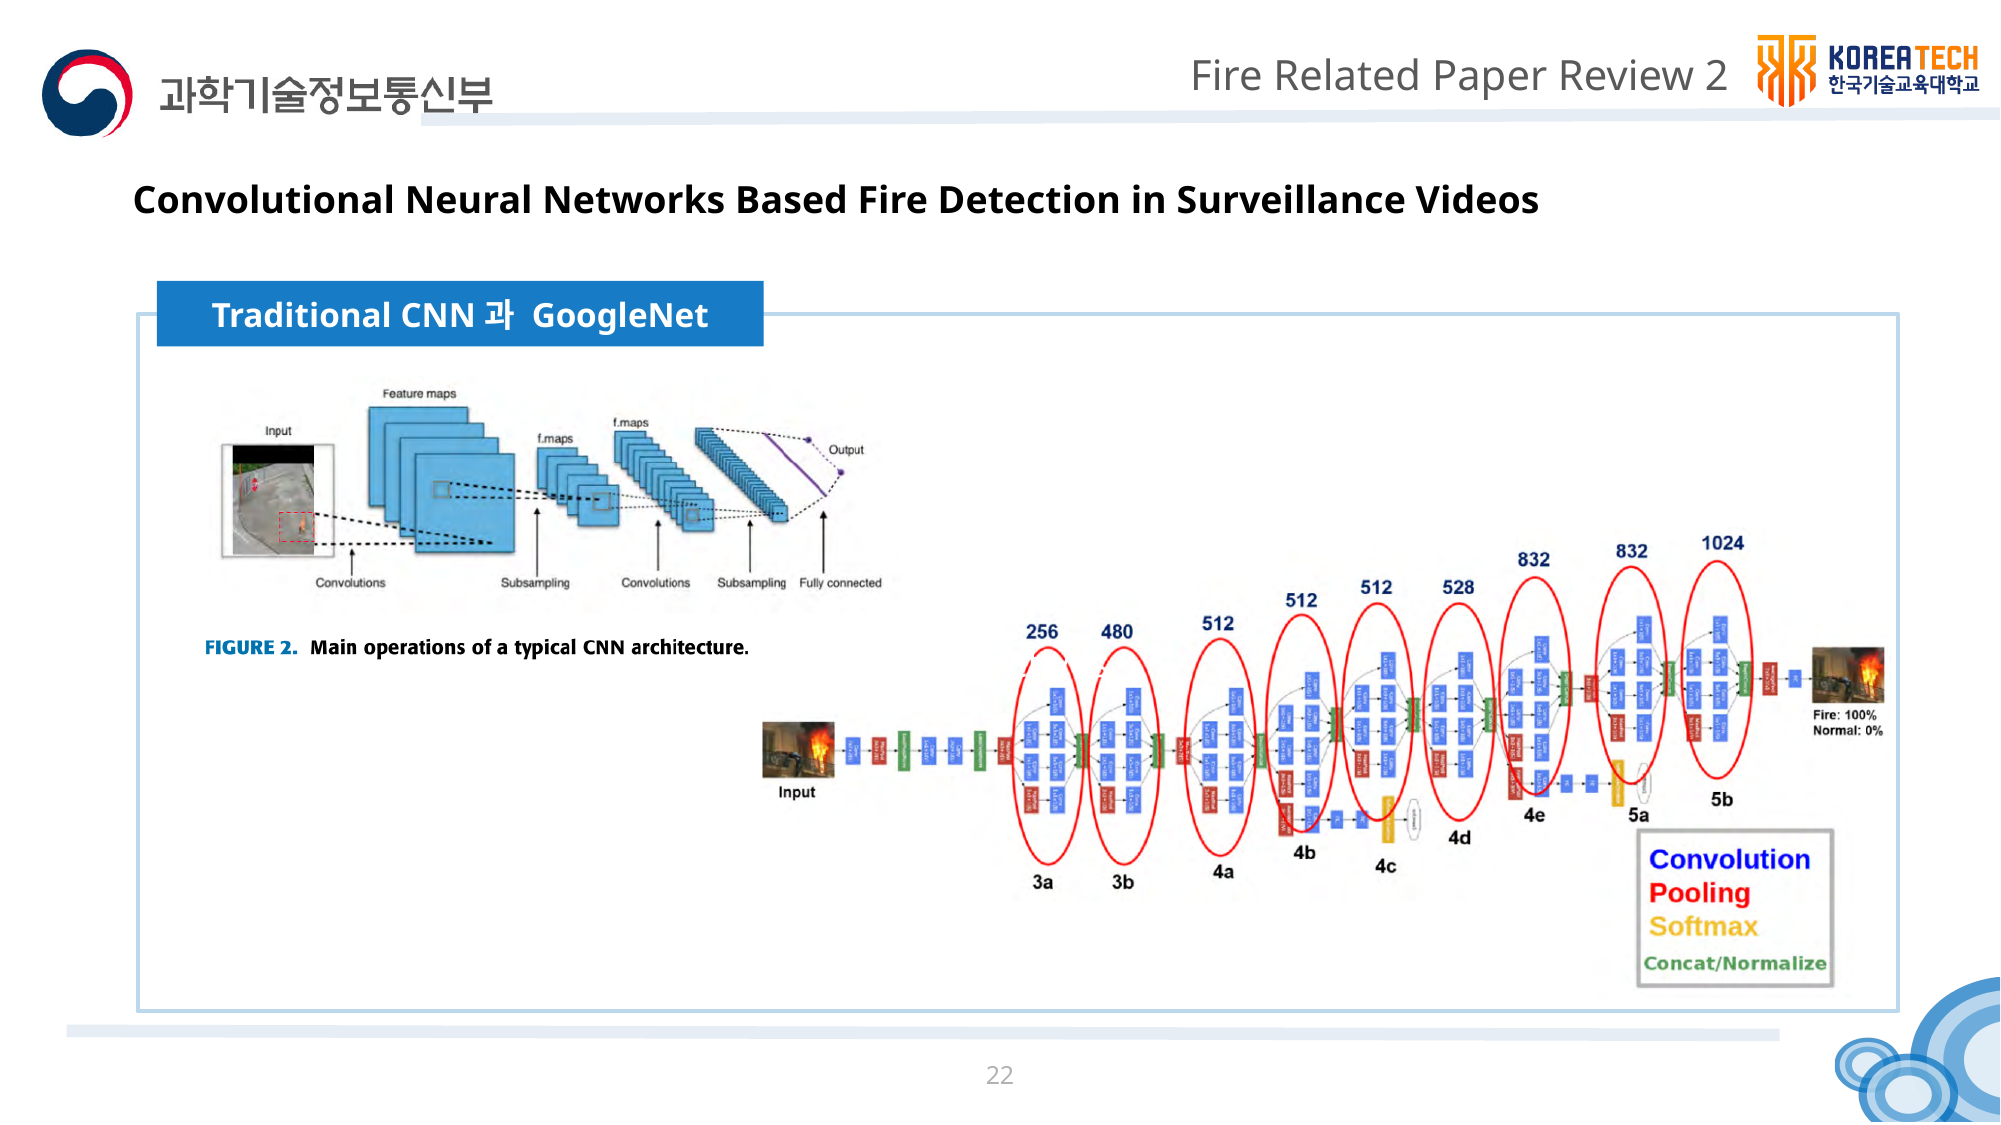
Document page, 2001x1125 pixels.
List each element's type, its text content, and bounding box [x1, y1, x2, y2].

text_box Convolutional Neural Networks Based Fire Detection in Surveillance Videos [117, 168, 1556, 228]
slide_number 22 [799, 1046, 1201, 1107]
picture [196, 375, 1896, 1000]
text_box Objectives [136, 312, 1900, 1013]
title Fire Related Paper Review 2 [244, 33, 1745, 114]
picture [1834, 977, 2001, 1122]
text_box Traditional CNN과 GoogleNet [155, 279, 766, 349]
picture [3, 42, 530, 143]
picture [1732, 0, 2001, 147]
